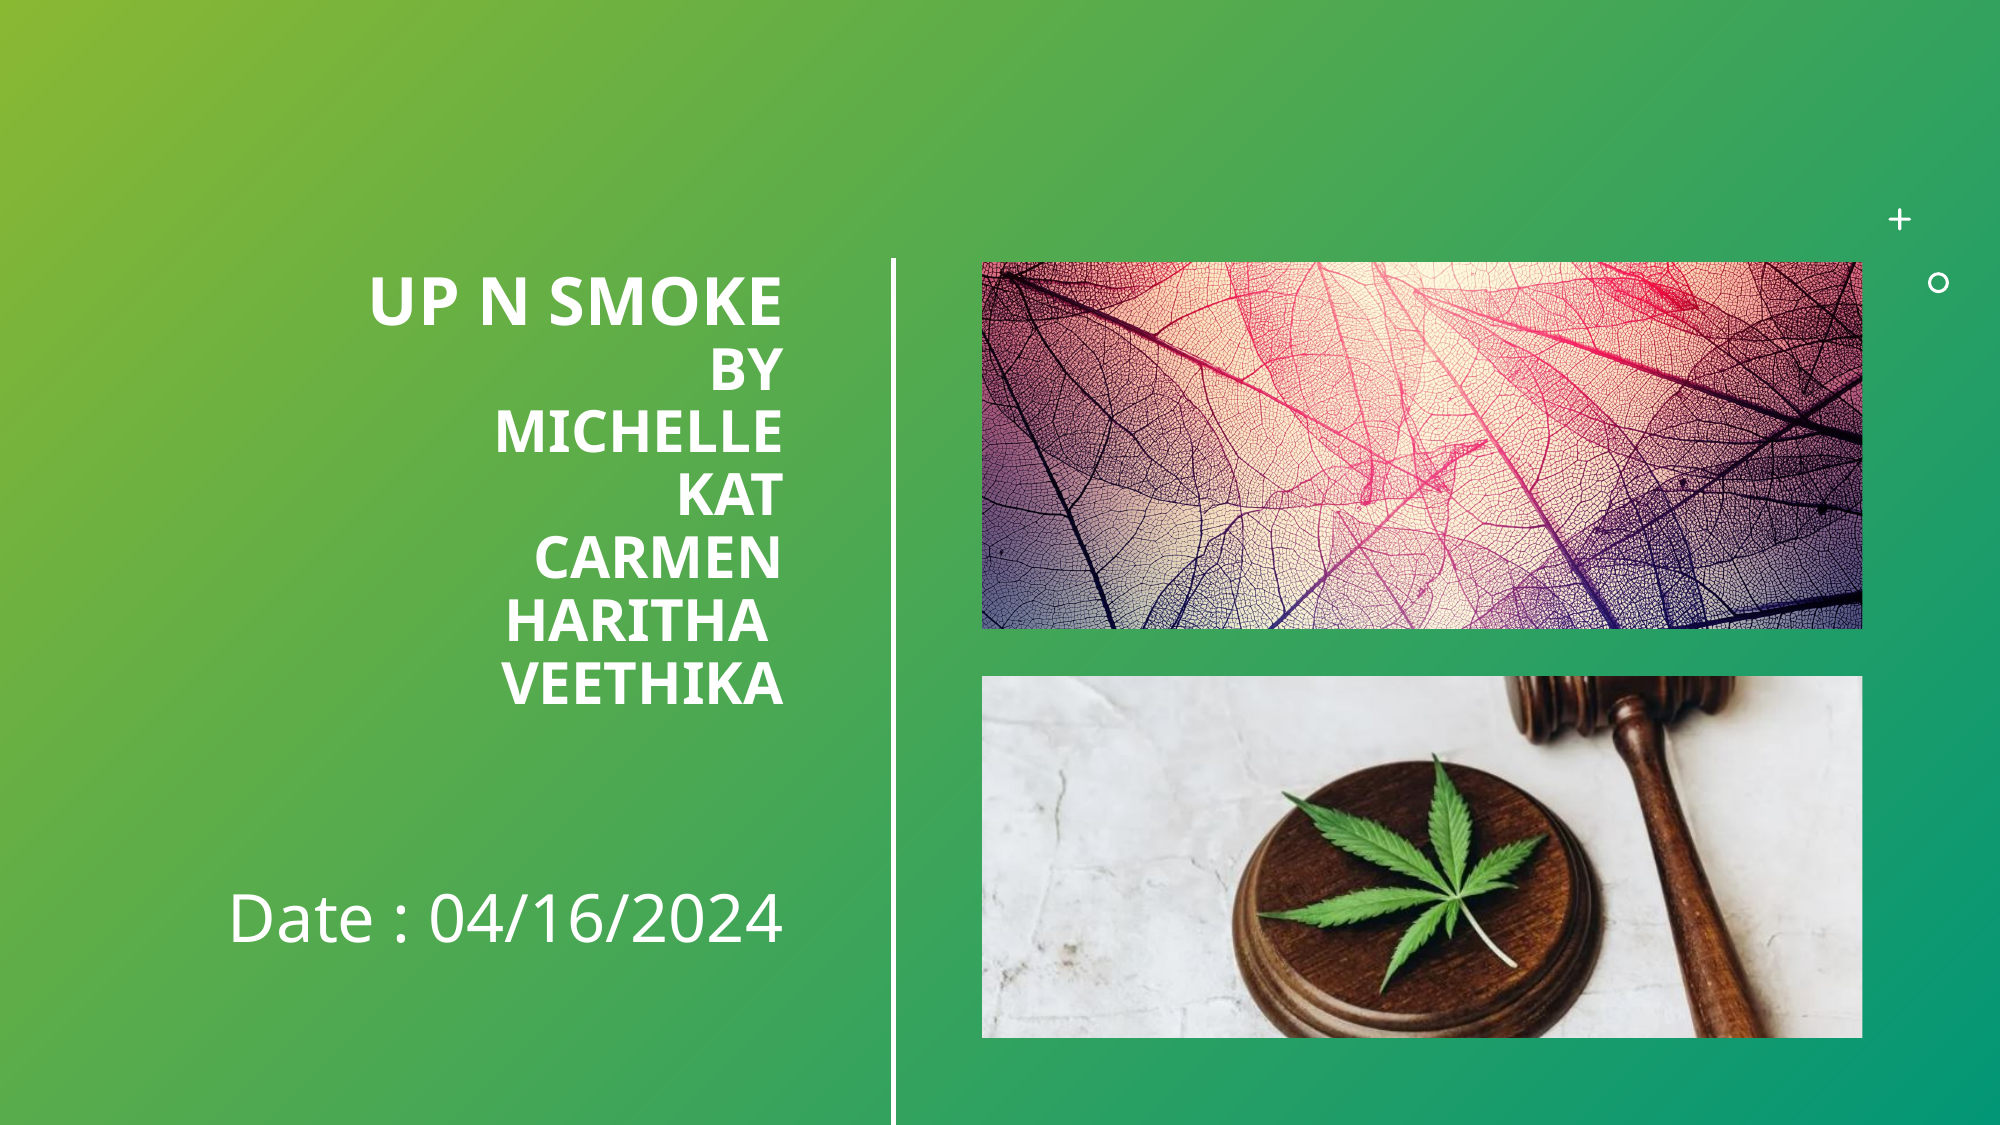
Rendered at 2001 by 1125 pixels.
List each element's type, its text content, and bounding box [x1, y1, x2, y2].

title Up n smoke by Michelle Kat Carmen Haritha veethika [75, 260, 799, 858]
text_box [1888, 207, 1912, 231]
text_box [0, 0, 2000, 1125]
text_box [1927, 272, 1949, 294]
subtitle Date : 04/16/2024 [75, 877, 799, 1047]
picture [981, 676, 1863, 1038]
picture [981, 262, 1863, 629]
